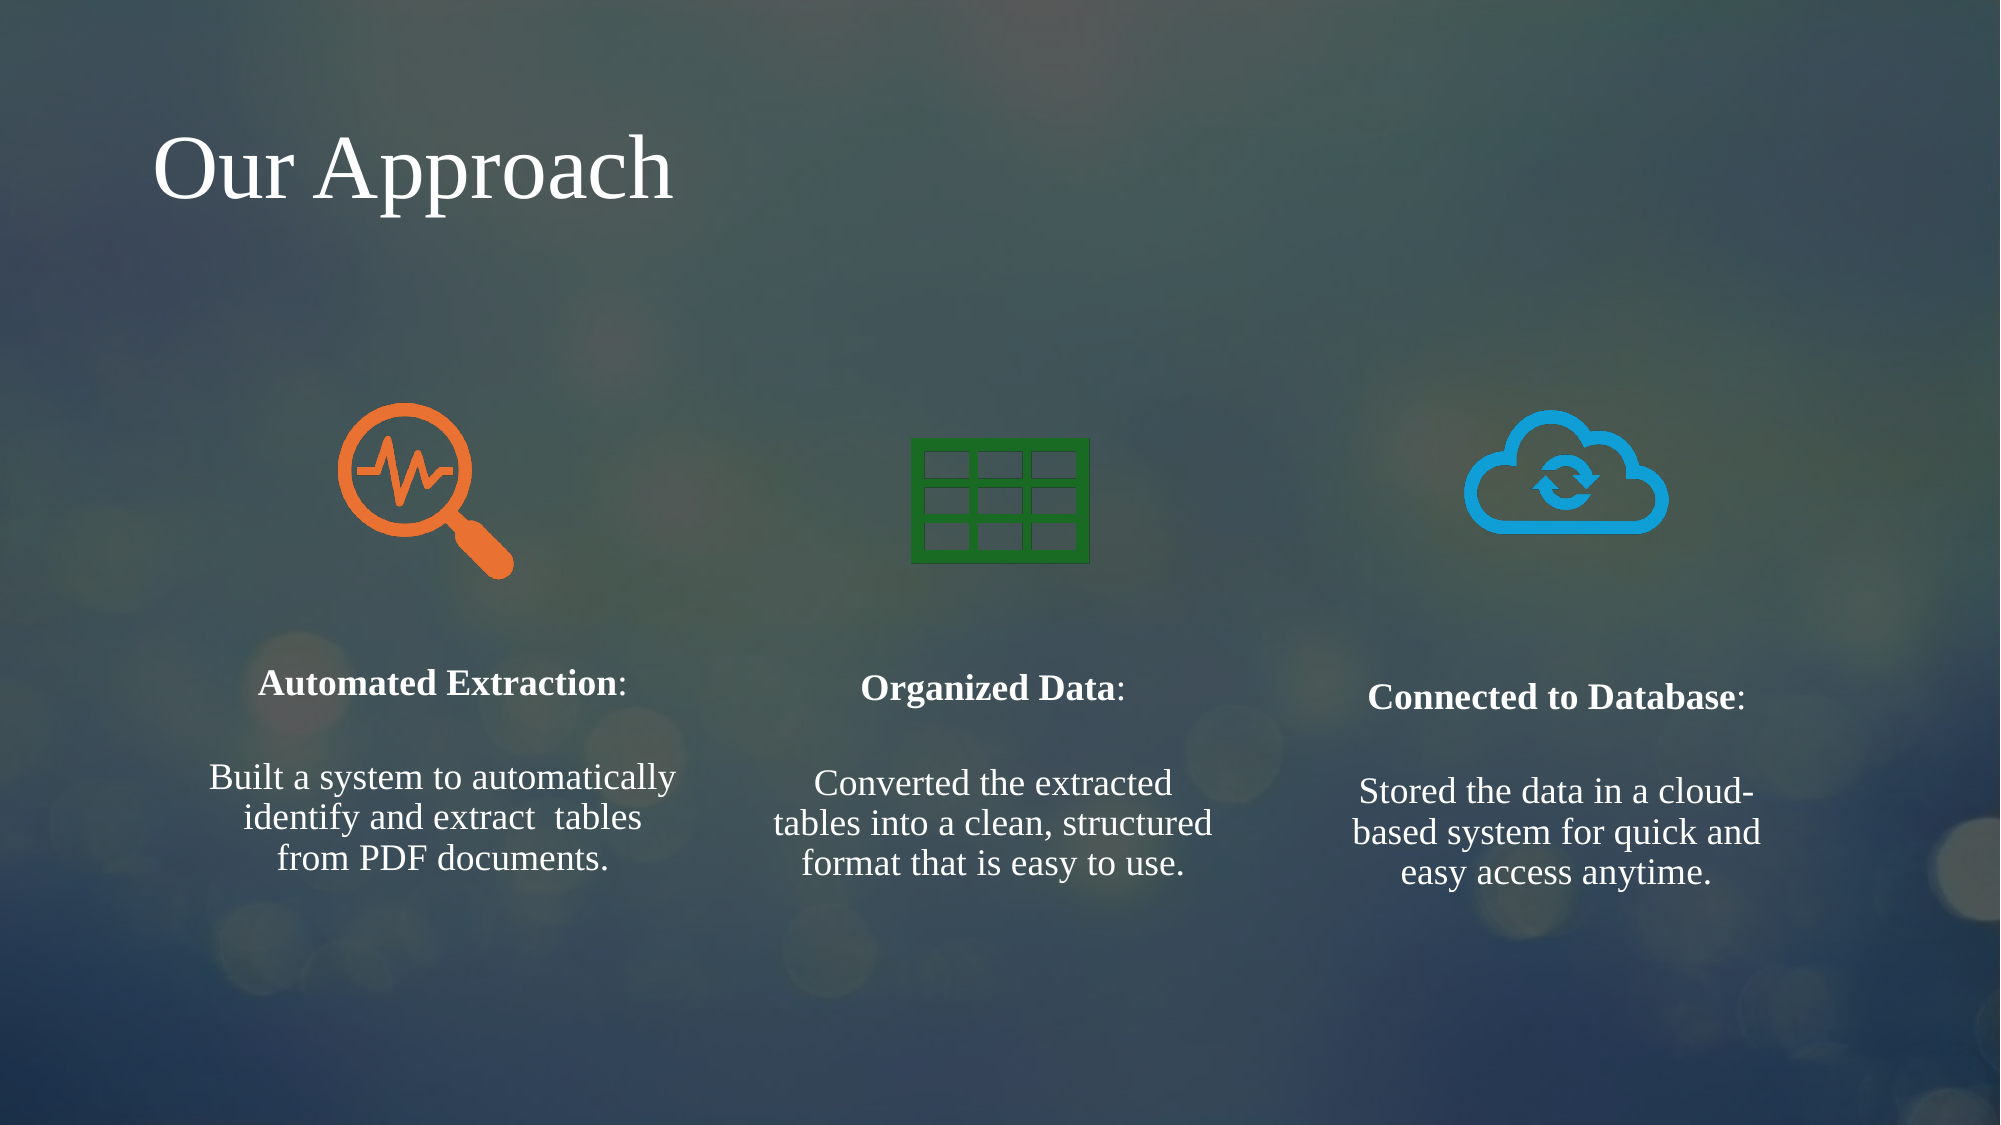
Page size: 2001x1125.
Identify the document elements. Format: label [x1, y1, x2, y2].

picture [0, 0, 2000, 1125]
list [136, 245, 1863, 1014]
